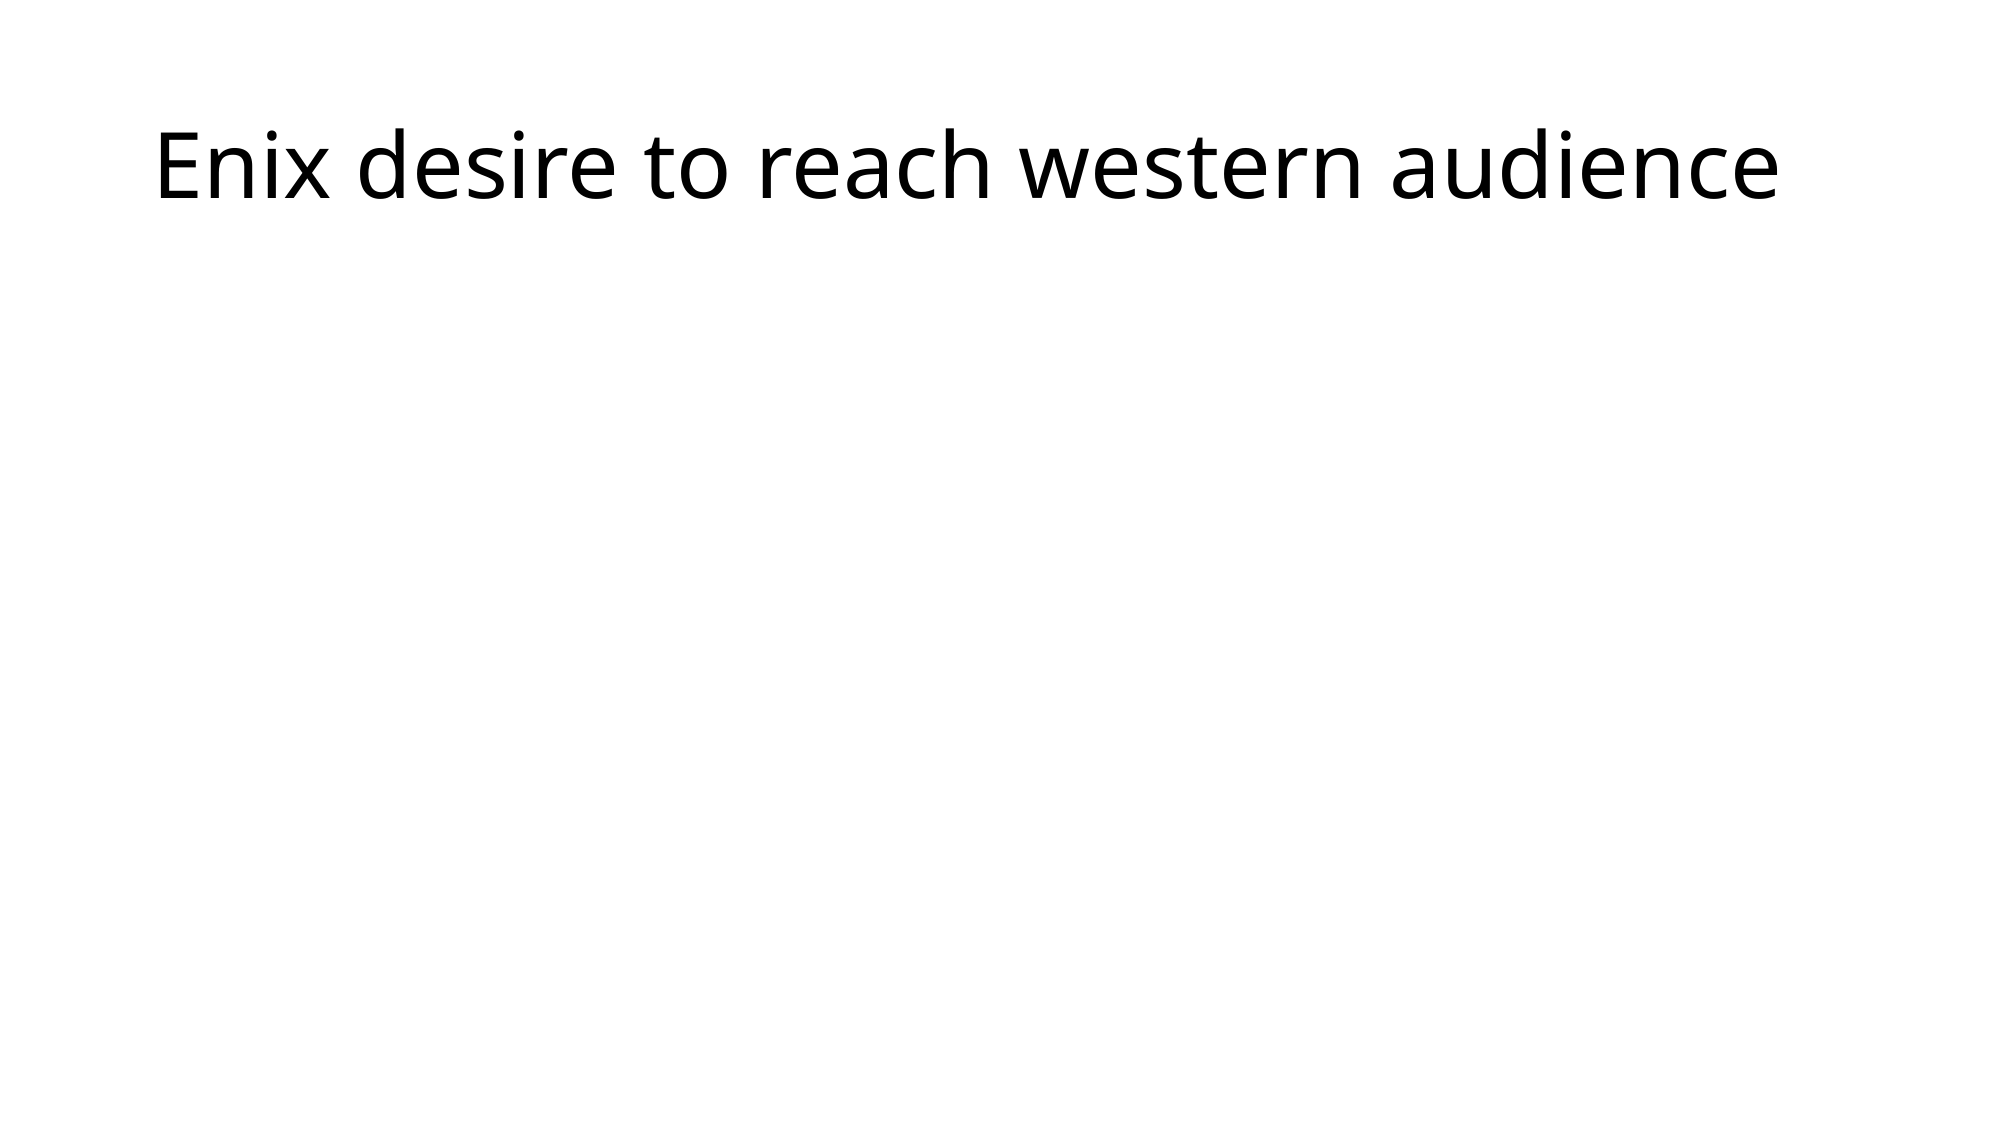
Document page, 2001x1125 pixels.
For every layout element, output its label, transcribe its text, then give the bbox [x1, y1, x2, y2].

title Enix desire to reach western audience [137, 59, 1863, 278]
